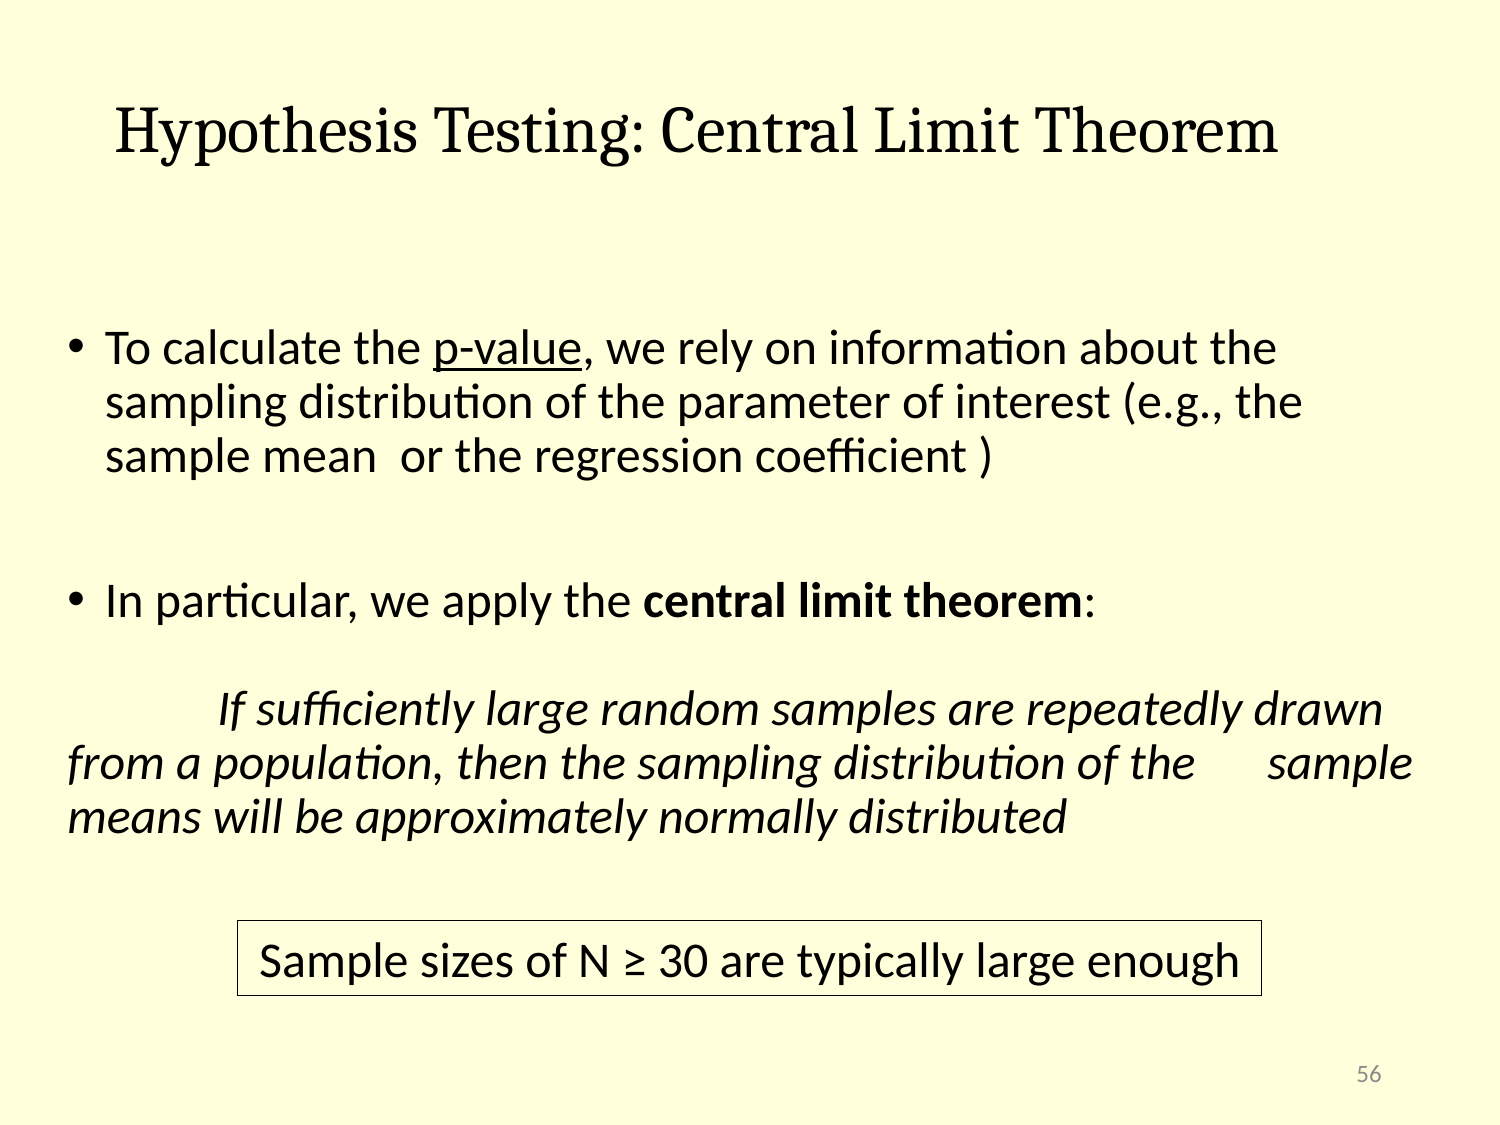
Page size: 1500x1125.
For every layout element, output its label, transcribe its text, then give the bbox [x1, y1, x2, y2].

title Hypothesis Testing: Central Limit Theorem [99, 22, 1394, 240]
text_box Sample sizes of N ≥ 30 are typically large enough [237, 920, 1262, 996]
slide_number 56 [1059, 1042, 1397, 1103]
